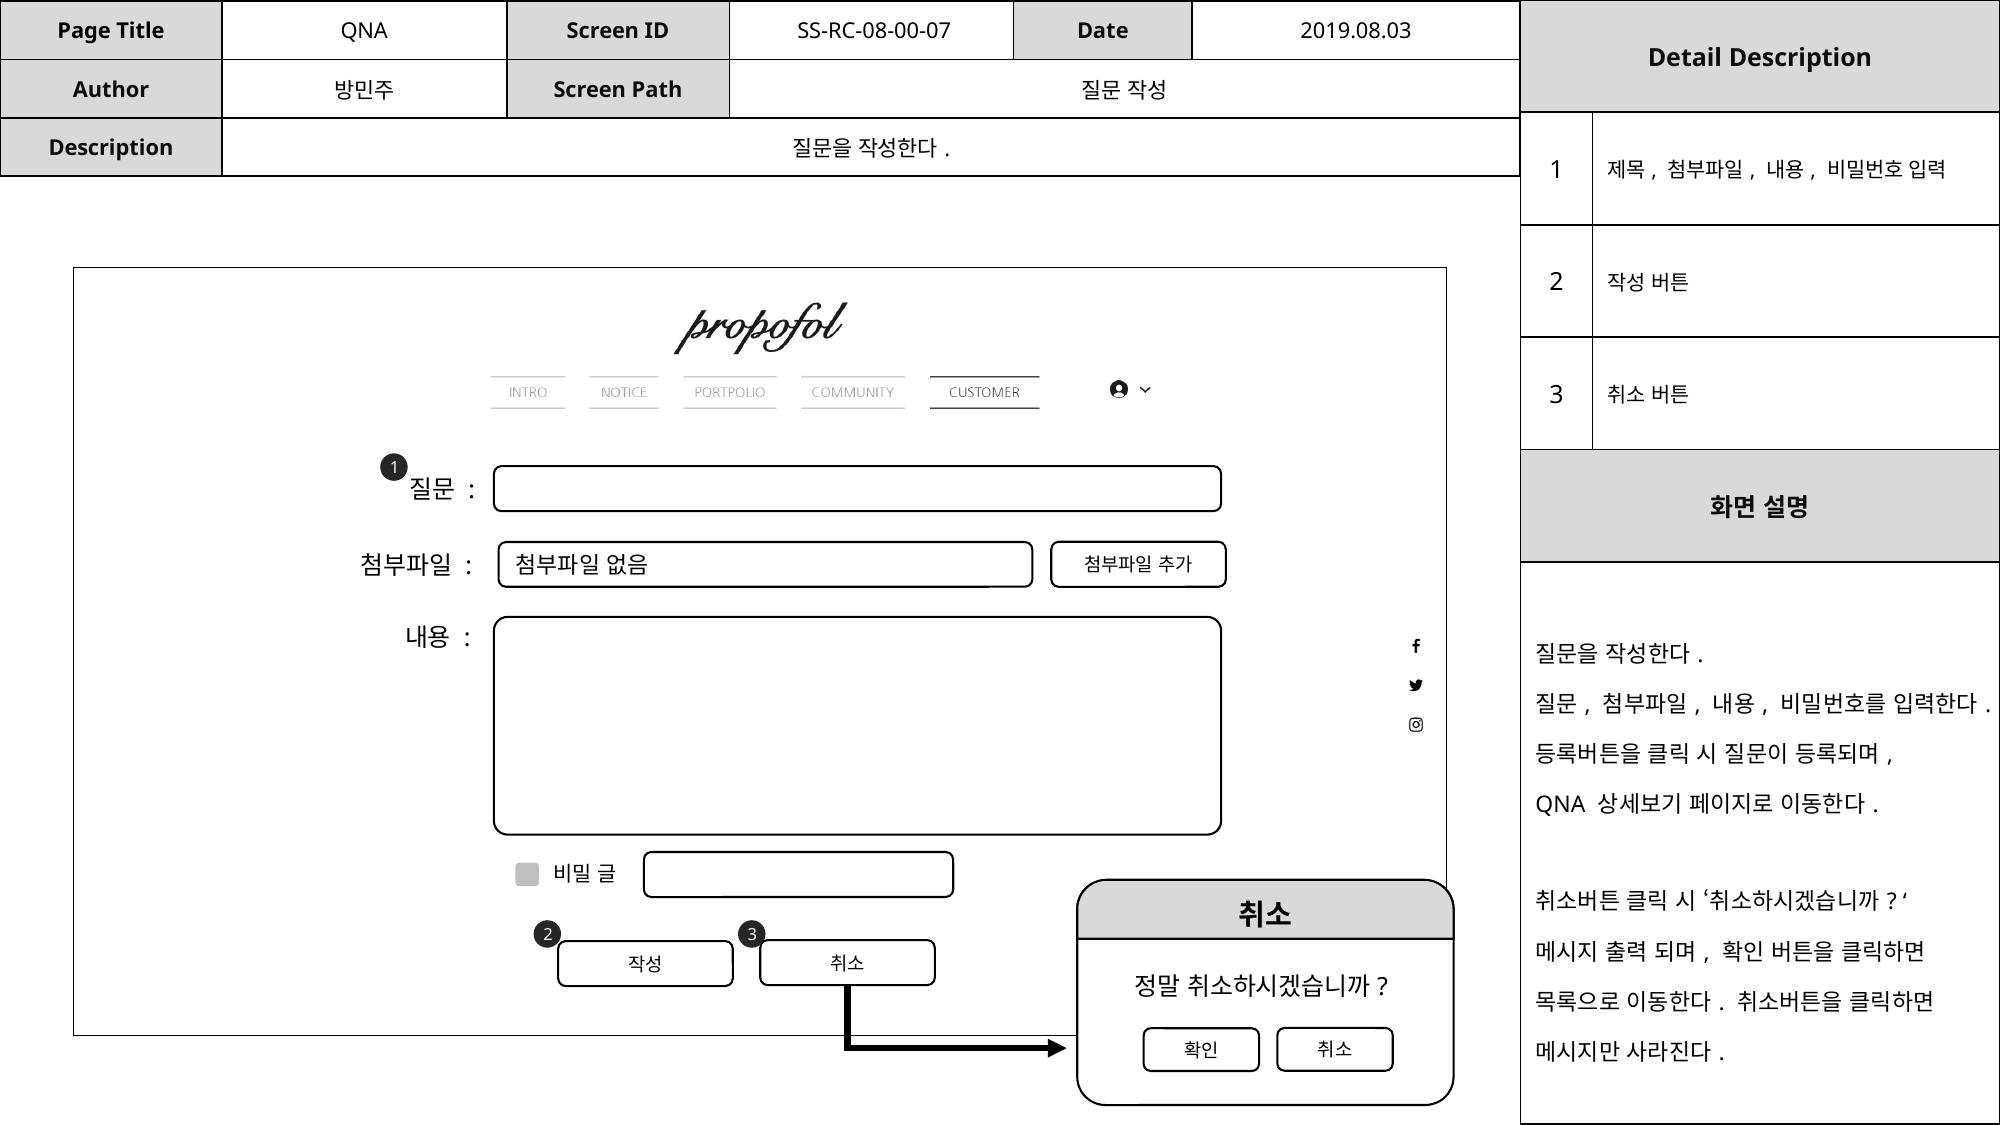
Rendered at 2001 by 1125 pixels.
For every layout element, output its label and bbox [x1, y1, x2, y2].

table_cell [1521, 113, 1592, 224]
picture [73, 267, 1447, 1036]
table_cell [508, 60, 729, 117]
table_cell [1521, 563, 1999, 1123]
table_header [730, 2, 1013, 59]
text_box [1077, 879, 1454, 1106]
table_header [223, 2, 506, 59]
table_cell [1593, 113, 1999, 224]
table_cell [1, 119, 221, 175]
table_header [1193, 2, 1519, 59]
table_cell [1521, 338, 1592, 449]
table_cell [223, 119, 1519, 175]
table_header [1014, 2, 1191, 59]
table_header [1, 2, 221, 59]
table_cell [1, 60, 221, 117]
table_cell [223, 60, 506, 117]
text_box [925, 907, 989, 1125]
table_cell [1521, 450, 1999, 561]
table_cell [730, 60, 1519, 117]
table_cell [1593, 338, 1999, 449]
table_cell [1593, 226, 1999, 336]
text_box [374, 449, 415, 485]
table_header [1521, 1, 1999, 111]
text_box [528, 916, 568, 952]
table_header [508, 2, 729, 59]
table_cell [1521, 226, 1592, 336]
text_box [732, 916, 773, 952]
